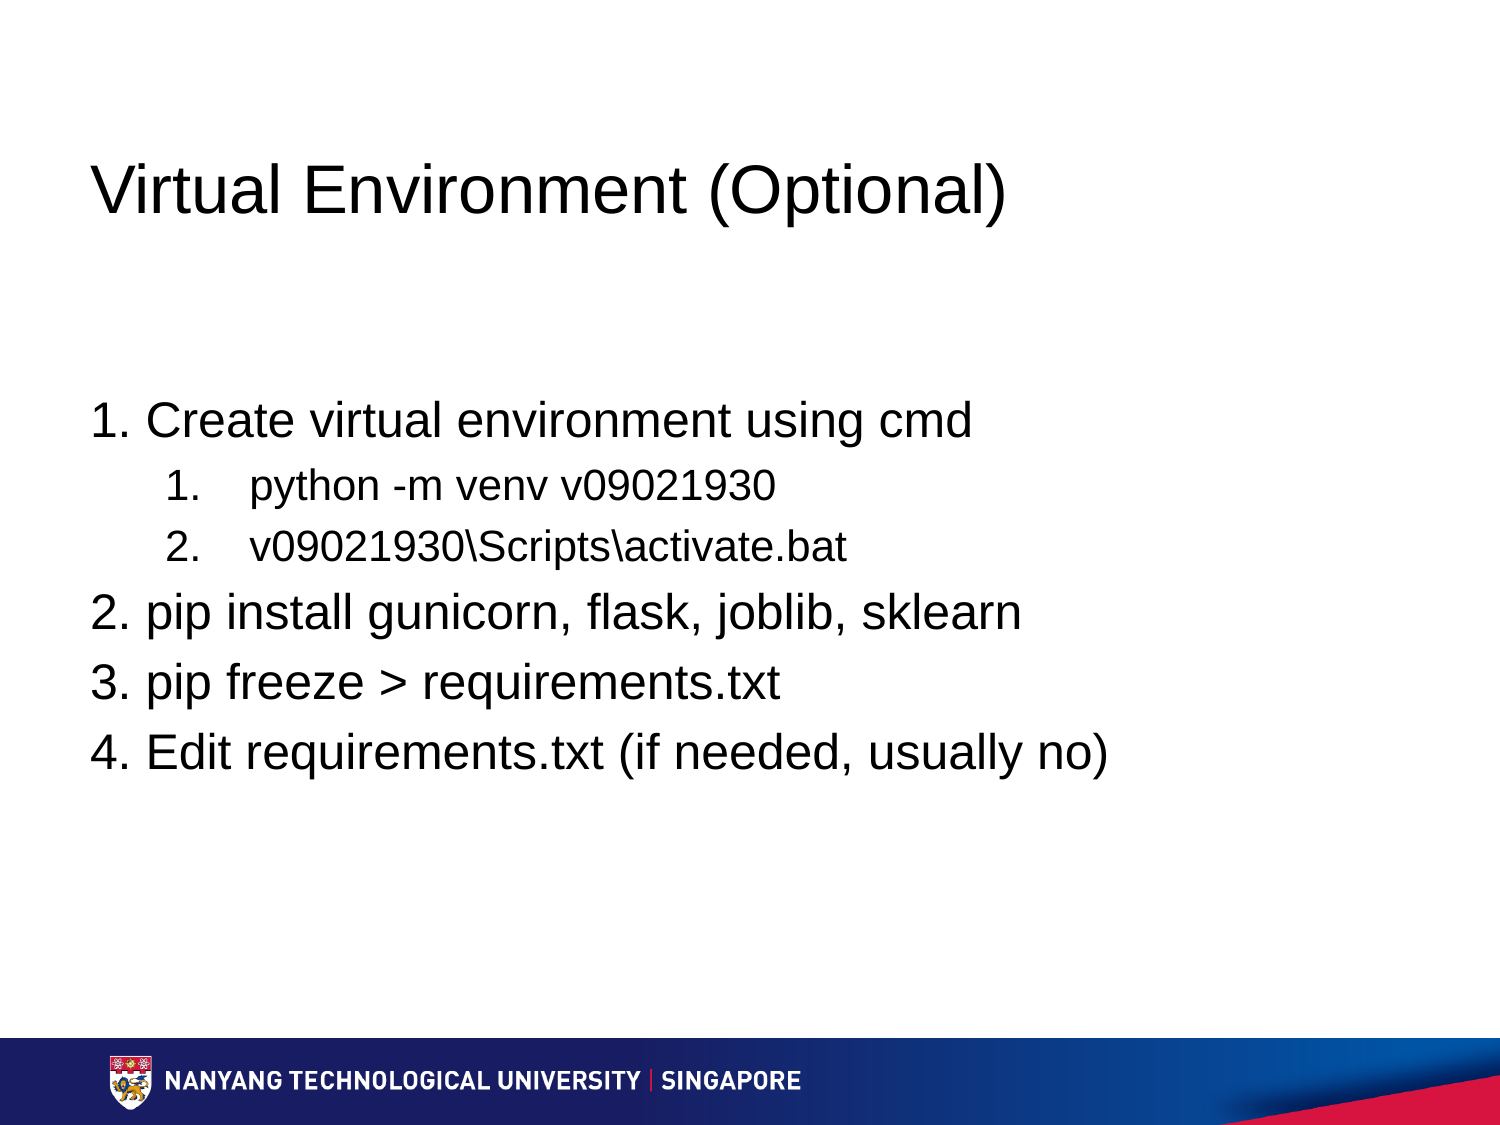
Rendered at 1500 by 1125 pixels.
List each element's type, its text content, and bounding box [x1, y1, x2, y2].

title Virtual Environment (Optional) [75, 92, 1425, 280]
picture [0, 1038, 1500, 1125]
list 1. Create virtual environment using cmd python -m venv v09021930 v09021930\Scripts\activate.bat 2. pip install gunicorn, flask, joblib, sklearn 3. pip freeze > requirements.txt 4. Edit requirements.txt (if needed, usually no) [75, 309, 1425, 946]
